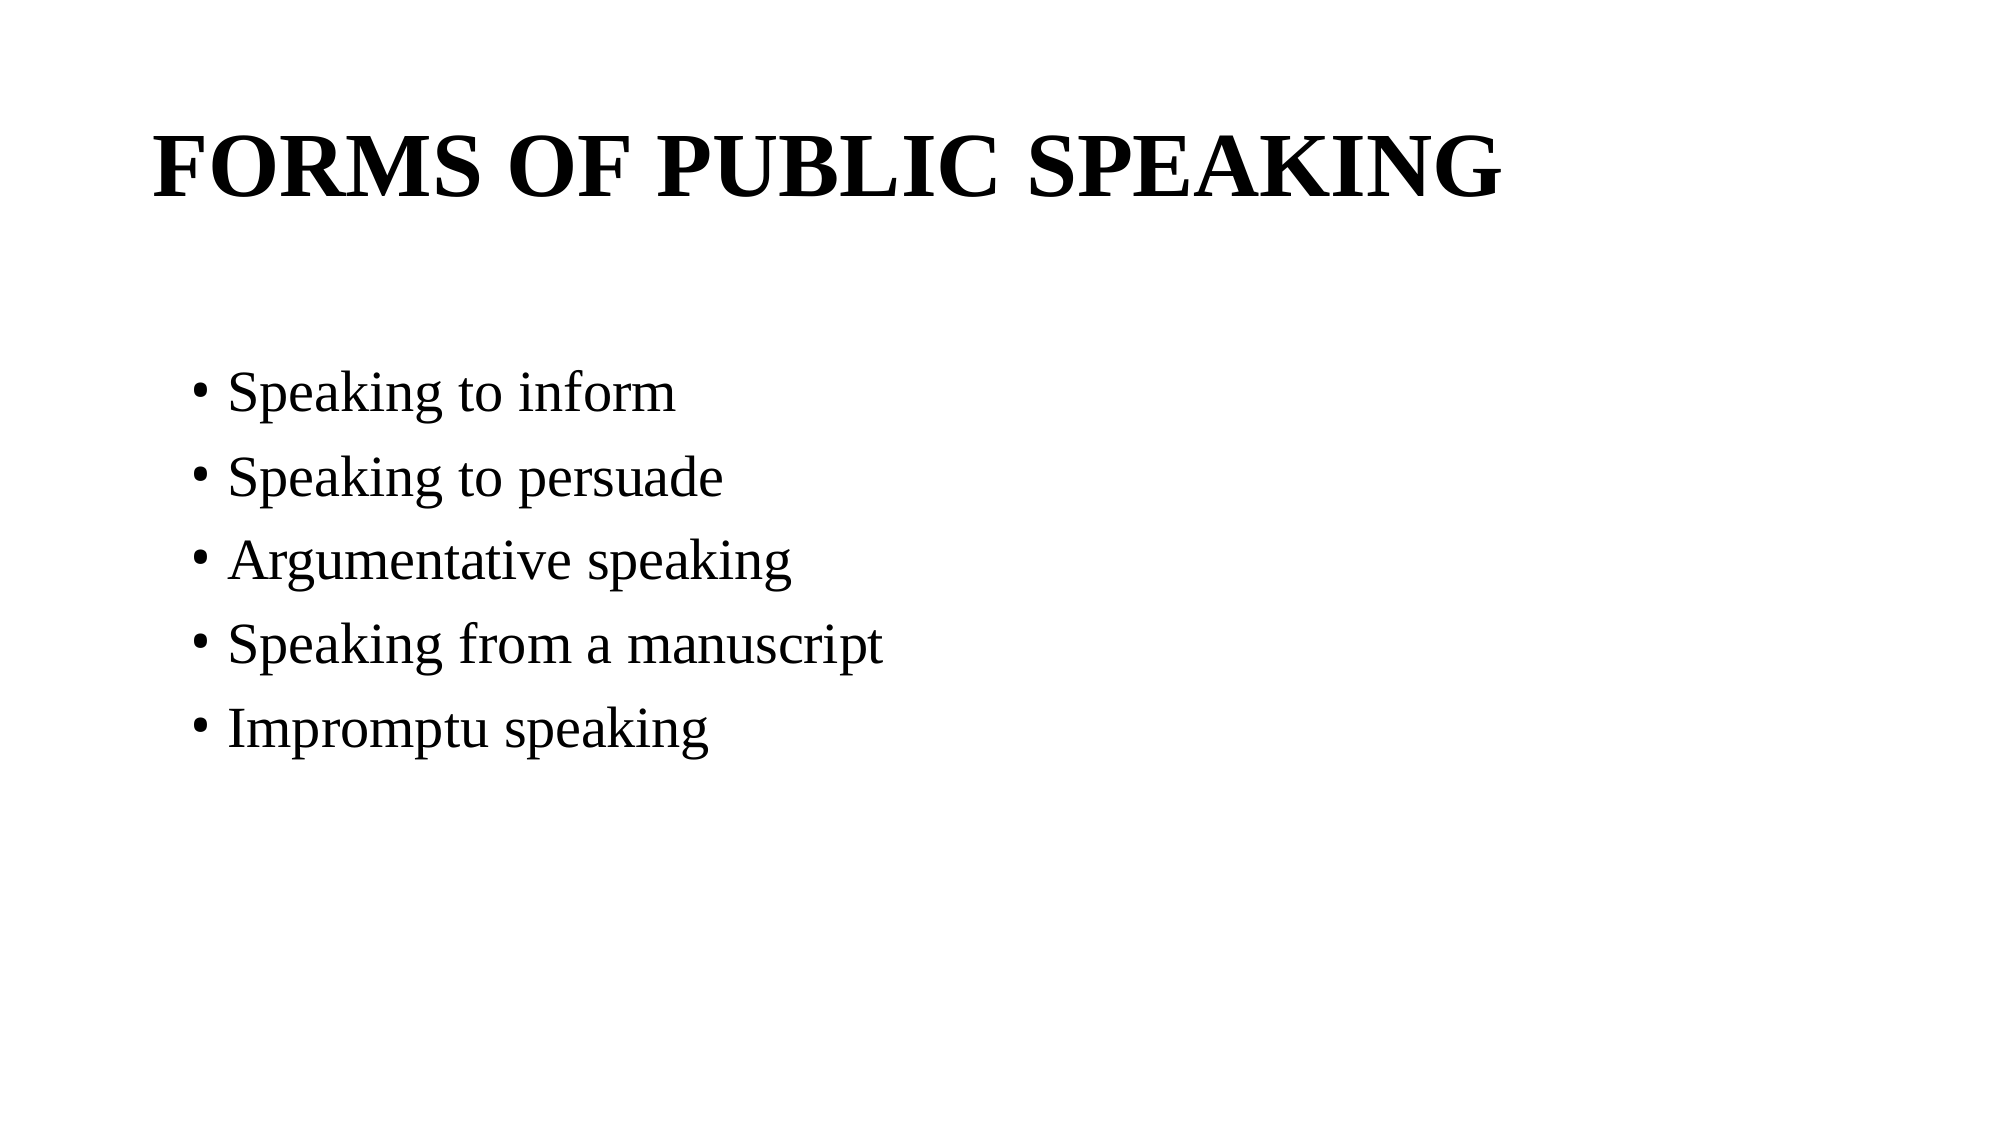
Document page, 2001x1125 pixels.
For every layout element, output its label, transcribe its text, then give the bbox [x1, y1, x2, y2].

title FORMS OF PUBLIC SPEAKING [82, 32, 1884, 293]
text_box Speaking to inform Speaking to persuade Argumentative speaking Speaking from a manuscript Impromptu speaking [187, 337, 888, 760]
